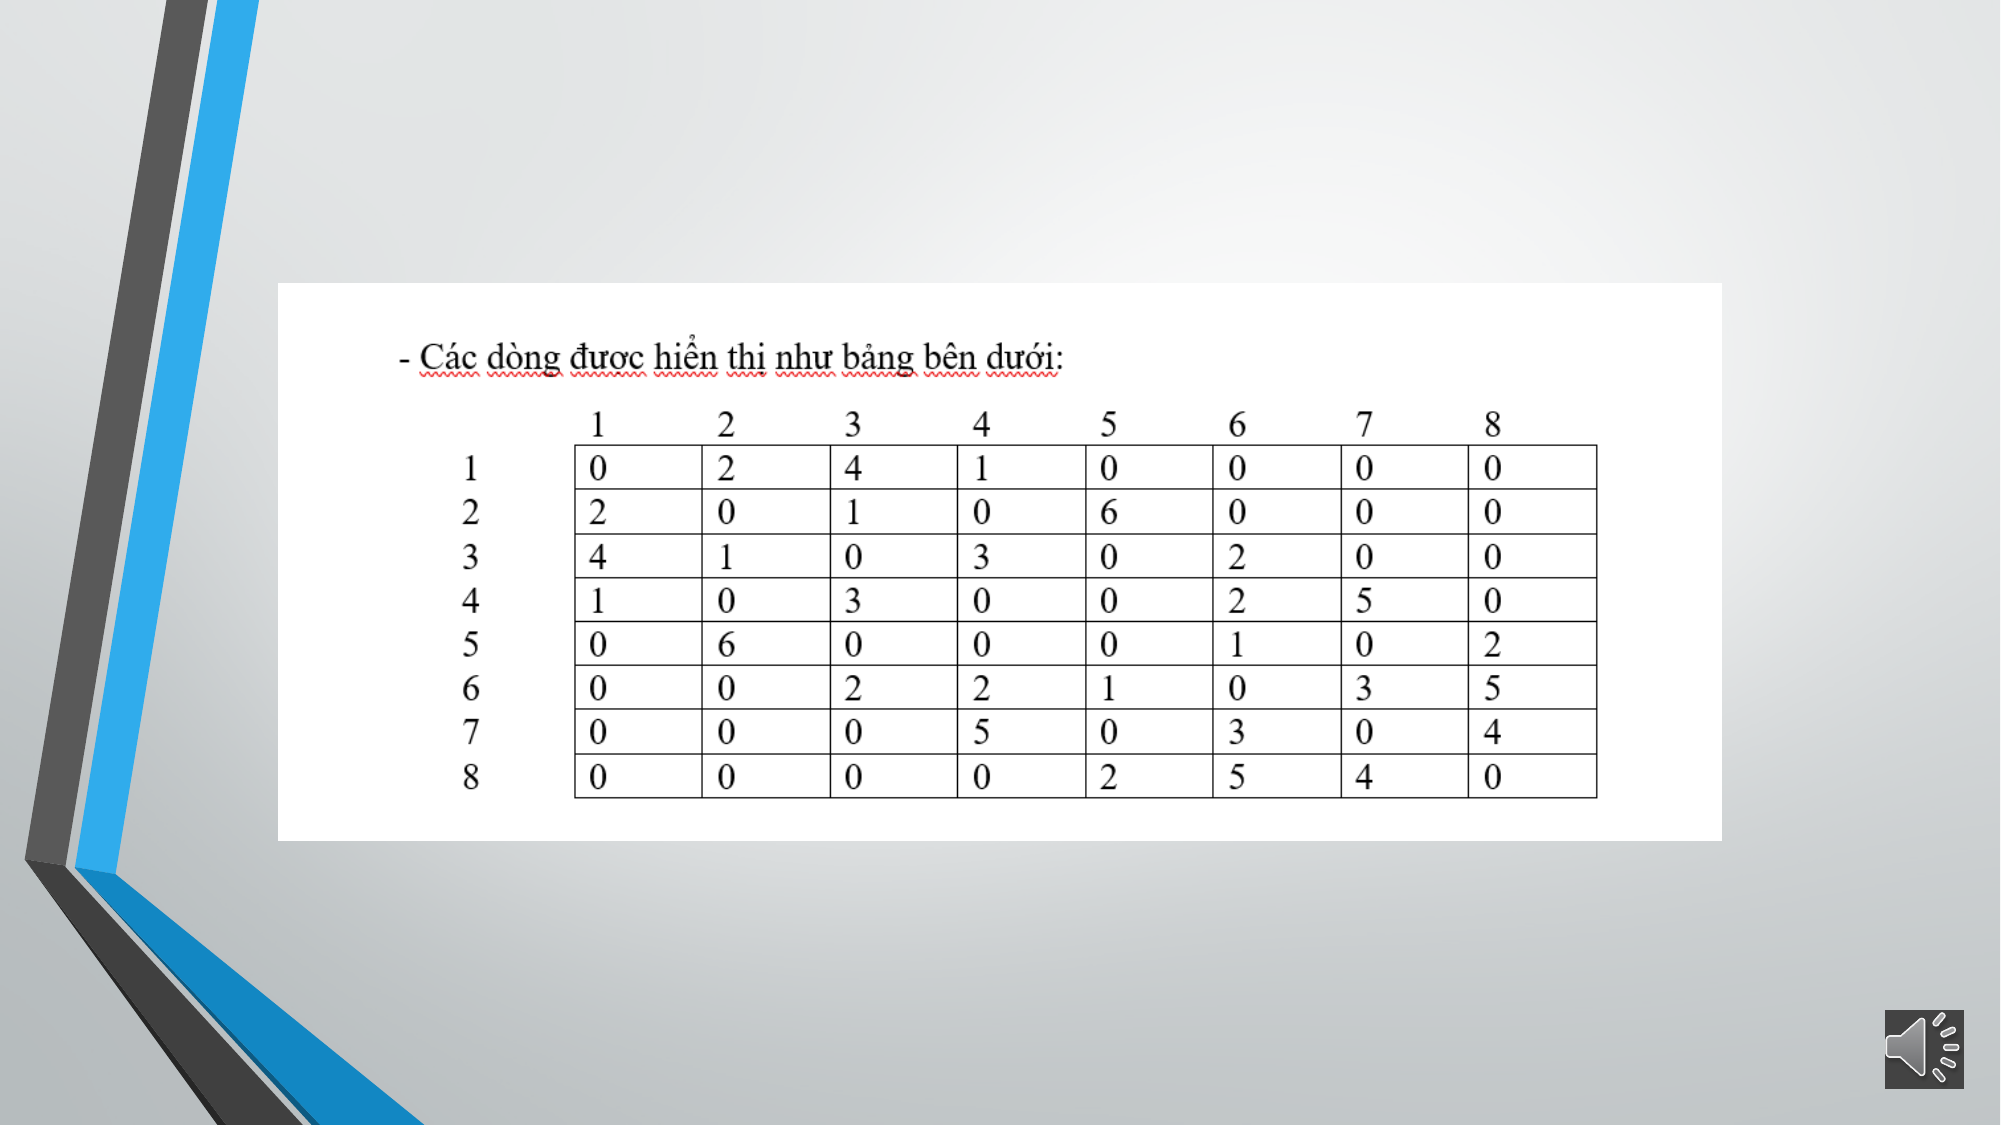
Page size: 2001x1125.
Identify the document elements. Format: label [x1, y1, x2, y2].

list [278, 283, 1722, 842]
picture [1884, 1009, 1965, 1090]
